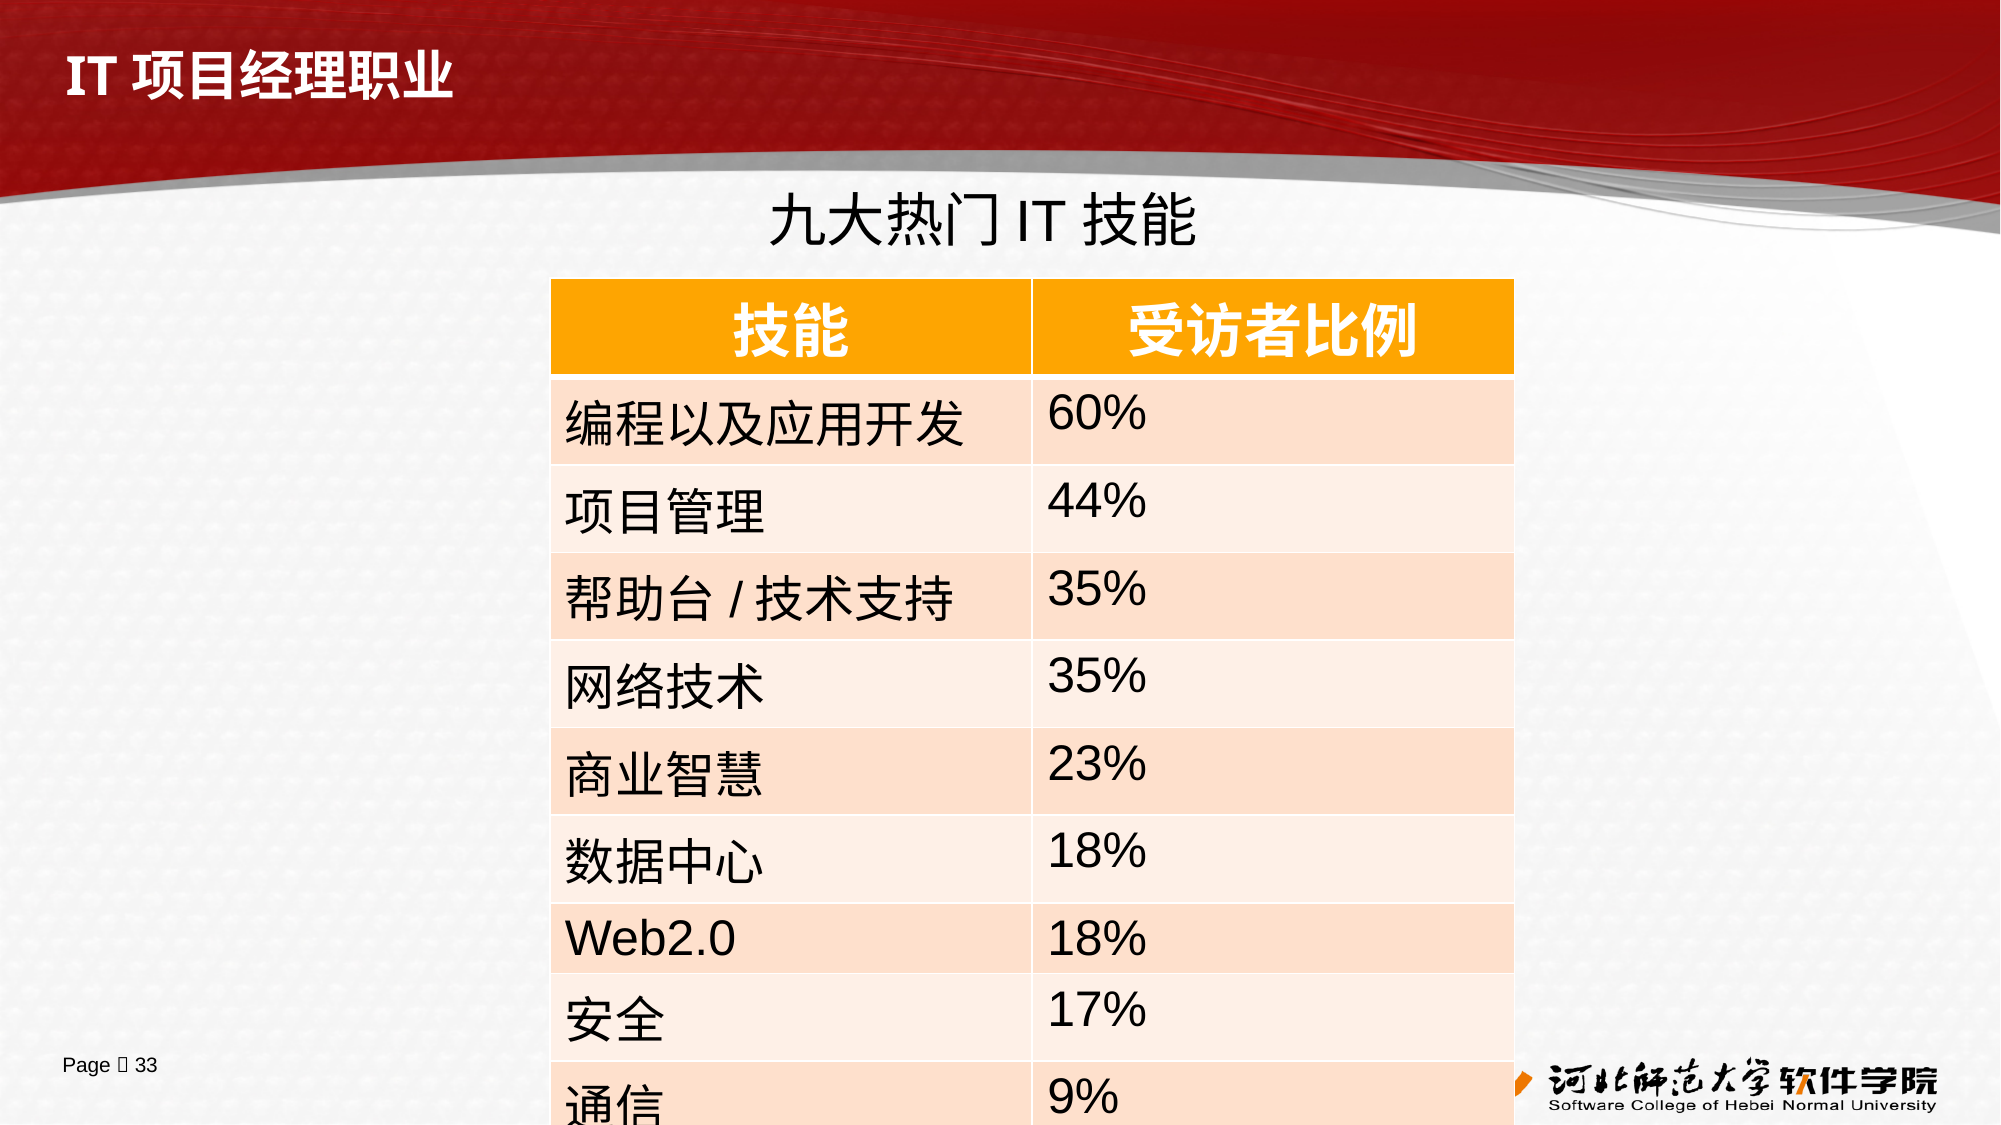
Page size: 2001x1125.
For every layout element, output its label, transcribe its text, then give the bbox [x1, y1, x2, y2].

table_cell 35% [1033, 553, 1514, 639]
table_cell 35% [1033, 641, 1514, 727]
table_cell 23% [1033, 728, 1514, 814]
title IT项目经理职业 [65, 41, 1930, 148]
table_cell 编程以及应用开发 [551, 380, 1031, 464]
table_cell 通信 [551, 1062, 1031, 1125]
table_cell 安全 [551, 974, 1031, 1060]
table_cell 网络技术 [551, 641, 1031, 727]
table_cell 9% [1033, 1062, 1514, 1125]
text_box 九大热门IT技能 [753, 175, 1213, 261]
table_header 技能 [551, 279, 1031, 374]
table_cell 帮助台/技术支持 [551, 553, 1031, 639]
table_cell 18% [1033, 816, 1514, 902]
table_header 受访者比例 [1033, 279, 1514, 374]
table_cell 项目管理 [551, 466, 1031, 552]
table_cell 44% [1033, 466, 1514, 552]
table_cell Web2.0 [551, 904, 1031, 973]
picture [0, 0, 2001, 1125]
table_cell 数据中心 [551, 816, 1031, 902]
table_cell 17% [1033, 974, 1514, 1060]
table_cell 18% [1033, 904, 1514, 973]
table_cell 商业智慧 [551, 728, 1031, 814]
table_cell 60% [1033, 380, 1514, 464]
